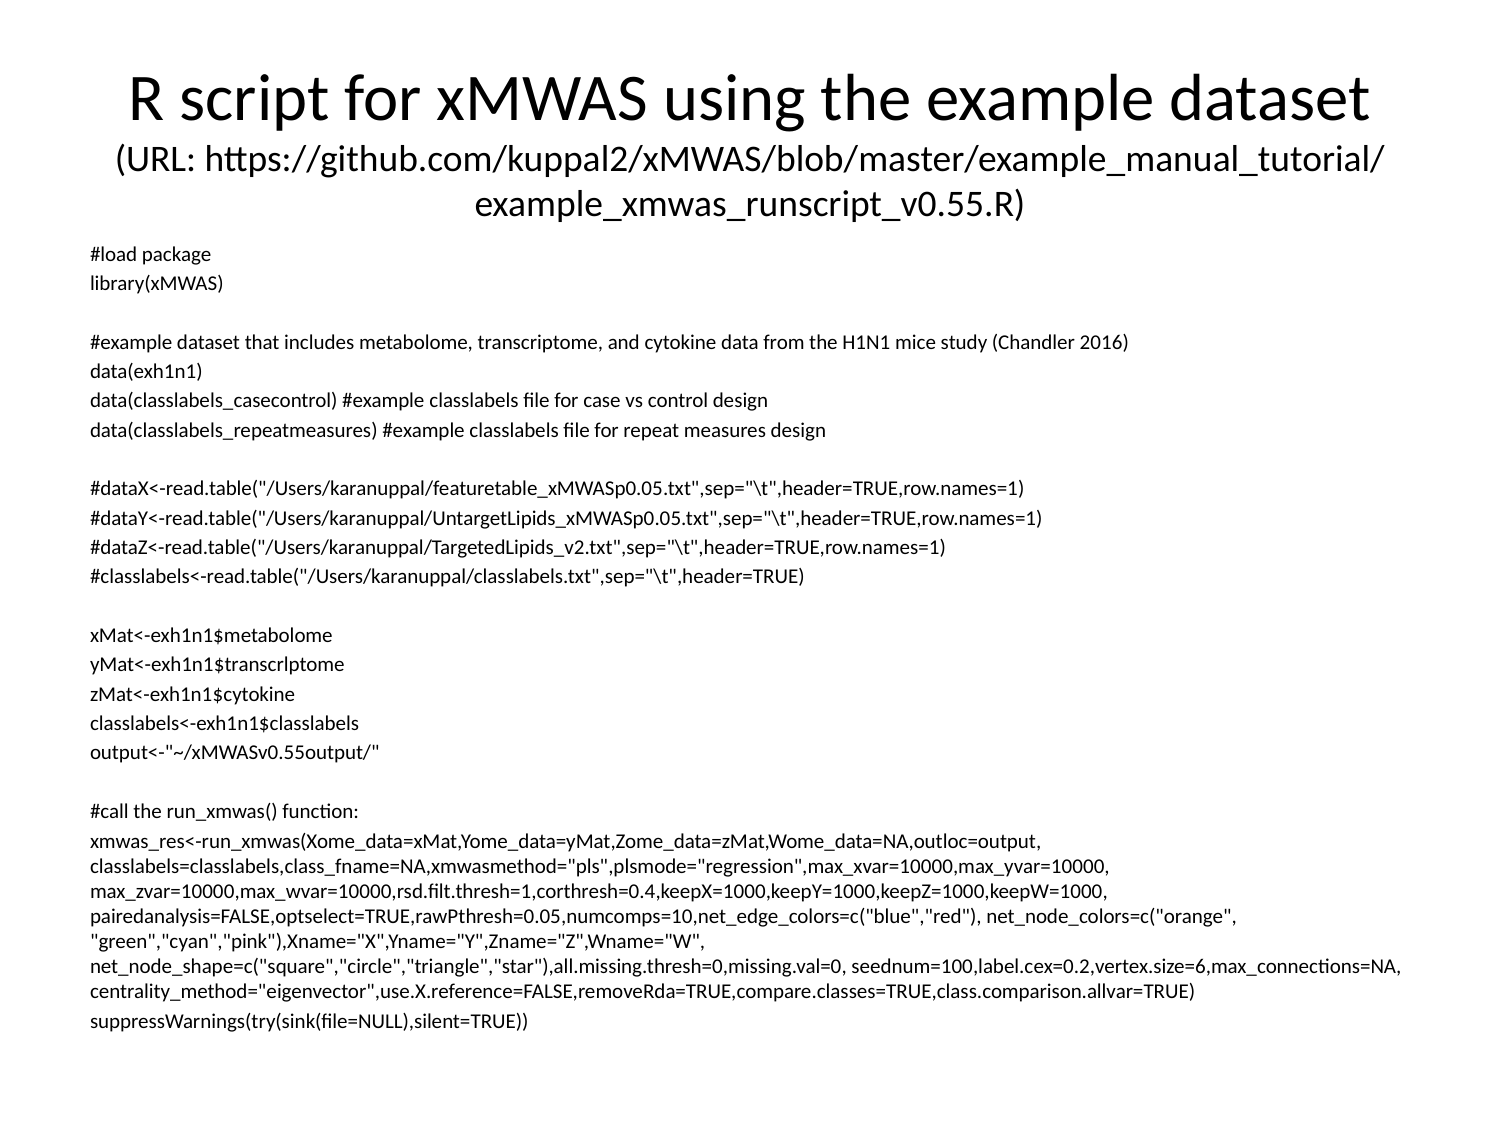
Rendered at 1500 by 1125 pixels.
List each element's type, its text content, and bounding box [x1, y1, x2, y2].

title R script for xMWAS using the example dataset (URL: https://github.com/kuppal2/xMWAS/blob/master/example_manual_tutorial/example_xmwas_runscript_v0.55.R) [75, 45, 1425, 232]
list #load package library(xMWAS) #example dataset that includes metabolome, transcriptome, and cytokine data from the H1N1 mice study (Chandler 2016) data(exh1n1) data(classlabels_casecontrol) #example classlabels file for case vs control design data(classlabels_repeatmeasures) #example classlabels file for repeat measures design #dataX<-read.table("/Users/karanuppal/featuretable_xMWASp0.05.txt",sep="\t",header=TRUE,row.names=1) #dataY<-read.table("/Users/karanuppal/UntargetLipids_xMWASp0.05.txt",sep="\t",header=TRUE,row.names=1) #dataZ<-read.table("/Users/karanuppal/TargetedLipids_v2.txt",sep="\t",header=TRUE,row.names=1) #classlabels<-read.table("/Users/karanuppal/classlabels.txt",sep="\t",header=TRUE) xMat<-exh1n1$metabolome yMat<-exh1n1$transcrlptome zMat<-exh1n1$cytokine classlabels<-exh1n1$classlabels output<-"~/xMWASv0.55output/" #call the run_xmwas() function: xmwas_res<-run_xmwas(Xome_data=xMat,Yome_data=yMat,Zome_data=zMat,Wome_data=NA,outloc=output, classlabels=classlabels,class_fname=NA,xmwasmethod="pls",plsmode="regression",max_xvar=10000,max_yvar=10000, max_zvar=10000,max_wvar=10000,rsd.filt.thresh=1,corthresh=0.4,keepX=1000,keepY=1000,keepZ=1000,keepW=1000, pairedanalysis=FALSE,optselect=TRUE,rawPthresh=0.05,numcomps=10,net_edge_colors=c("blue","red"), net_node_colors=c("orange", "green","cyan","pink"),Xname="X",Yname="Y",Zname="Z",Wname="W", net_node_shape=c("square","circle","triangle","star"),all.missing.thresh=0,missing.val=0, seednum=100,label.cex=0.2,vertex.size=6,max_connections=NA, centrality_method="eigenvector",use.X.reference=FALSE,removeRda=TRUE,compare.classes=TRUE,class.comparison.allvar=TRUE) suppressWarnings(try(sink(file=NULL),silent=TRUE)) [75, 232, 1425, 1100]
